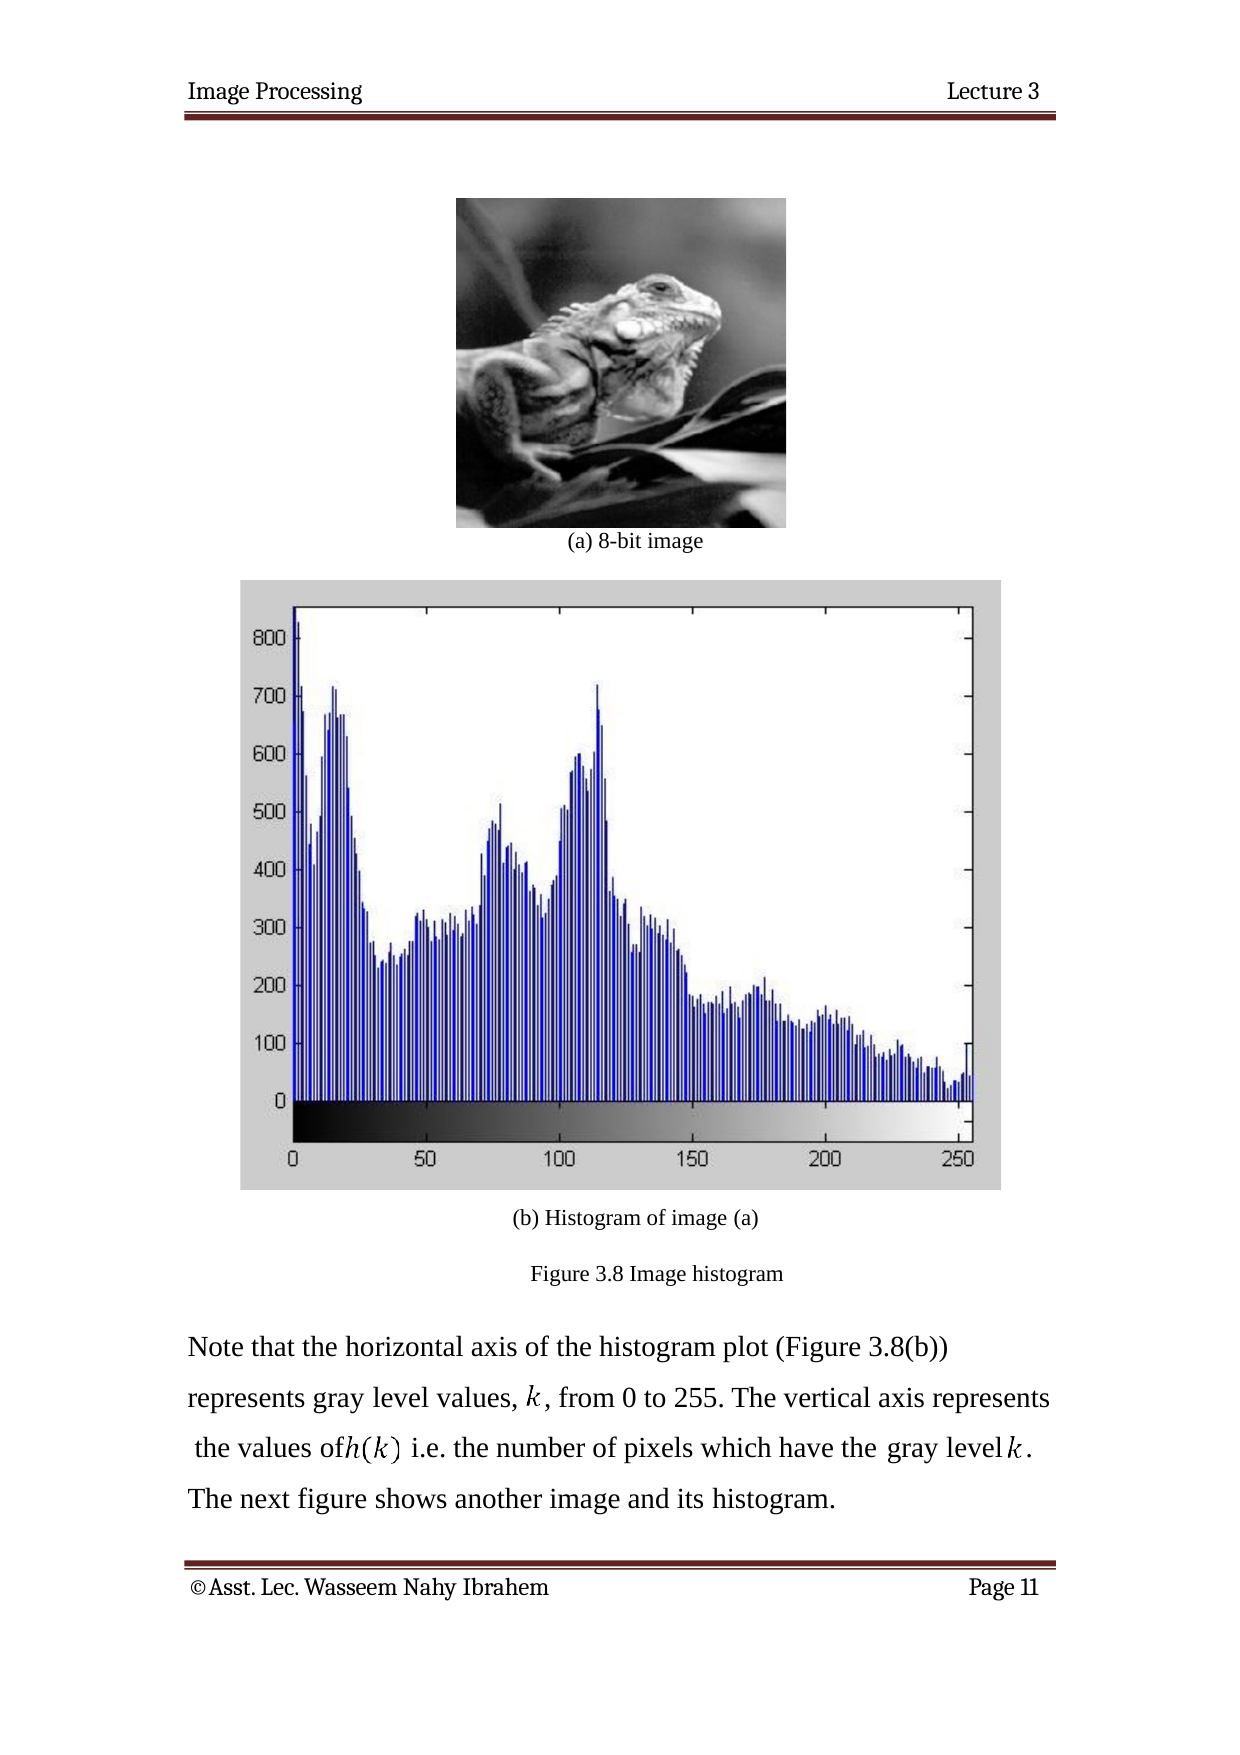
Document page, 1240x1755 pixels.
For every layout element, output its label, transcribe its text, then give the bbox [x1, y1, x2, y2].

footer ©Asst. Lec. Wasseem Nahy Ibrahem [185, 1569, 574, 1755]
text_box (a) 8-bit image [565, 528, 712, 554]
text_box [240, 580, 1002, 1191]
text_box Image Processing [185, 72, 377, 104]
text_box [184, 1560, 1056, 1567]
slide_number Page 11 [966, 1569, 1060, 1755]
text_box Lecture 3 [944, 72, 1050, 104]
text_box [344, 1436, 400, 1464]
text_box [184, 114, 1056, 121]
text_box (b) Histogram of image (a) Figure 3.8 Image histogram Note that the horizontal axis of the histogram plot (Figure 3.8(b)) represents gray level values, , from 0 to 255. The vertical axis represents the values of i.e. the number of pixels which have the gray level . The next figure shows another image and its histogram. [185, 1200, 1053, 1515]
text_box [456, 198, 787, 528]
